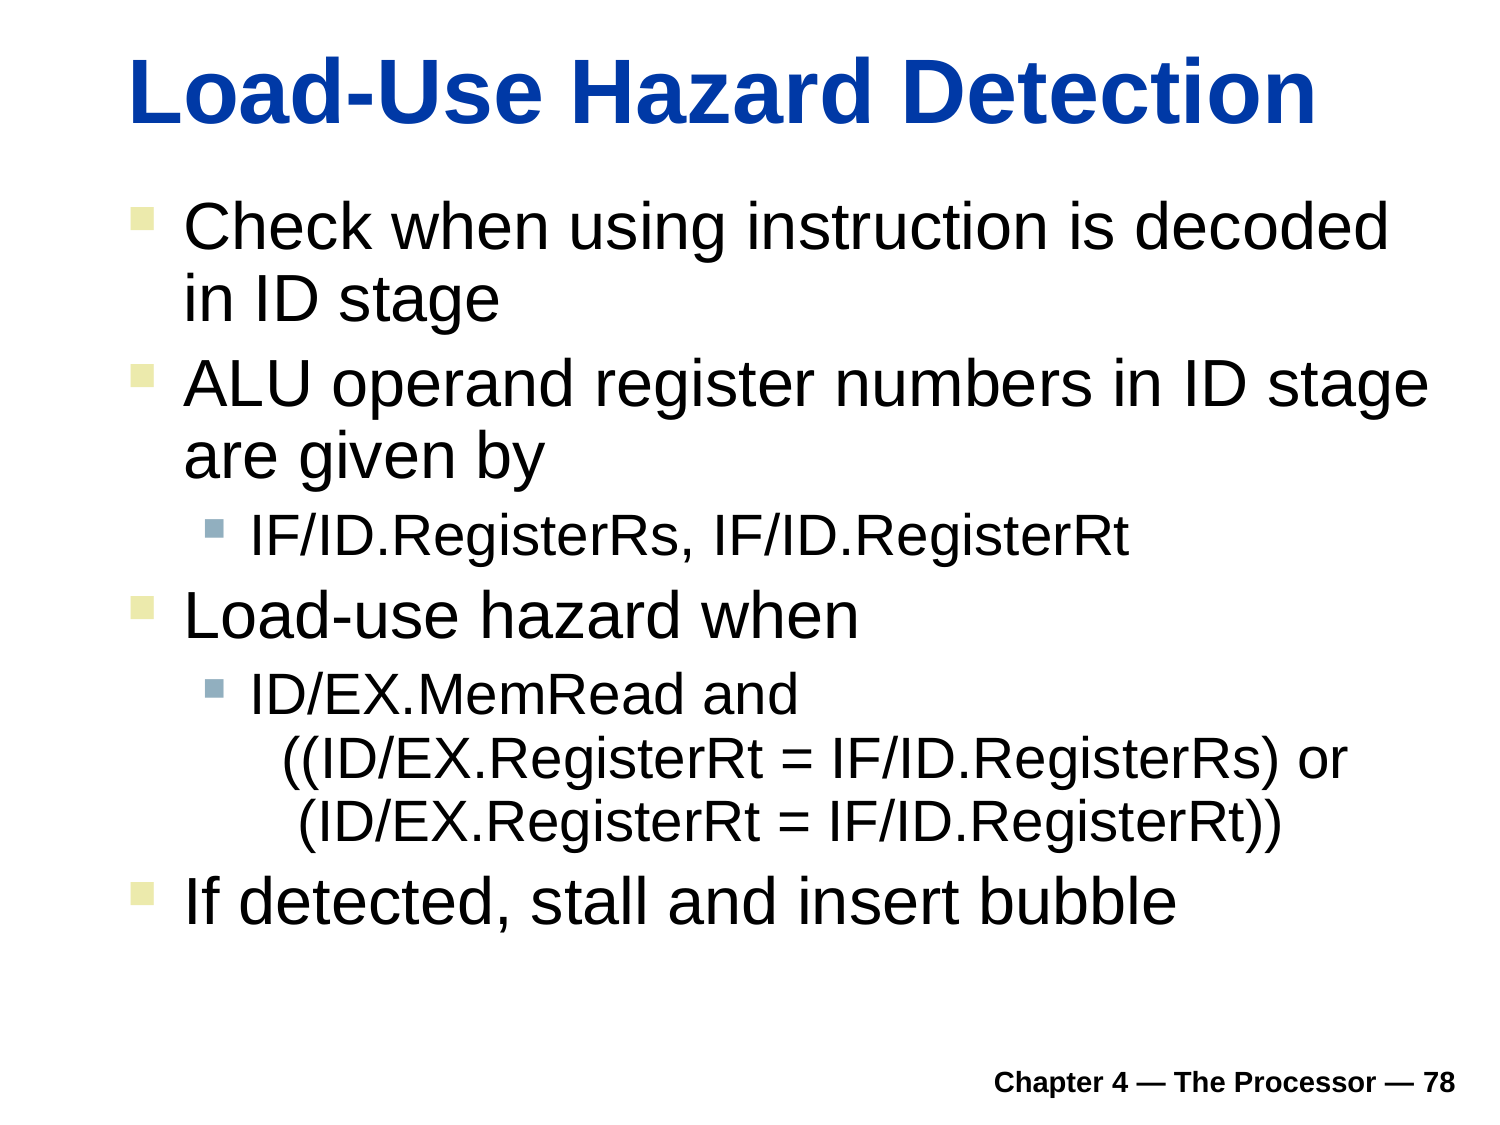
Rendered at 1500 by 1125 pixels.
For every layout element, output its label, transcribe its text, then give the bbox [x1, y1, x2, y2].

list Check when using instruction is decoded in ID stage ALU operand register numbers in ID stage are given by IF/ID.RegisterRs, IF/ID.RegisterRt Load-use hazard when ID/EX.MemRead and ((ID/EX.RegisterRt = IF/ID.RegisterRs) or (ID/EX.RegisterRt = IF/ID.RegisterRt)) If detected, stall and insert bubble [112, 184, 1469, 1024]
footer Chapter 4 — The Processor — 78 [277, 1046, 1471, 1106]
title Load-Use Hazard Detection [112, 23, 1468, 149]
